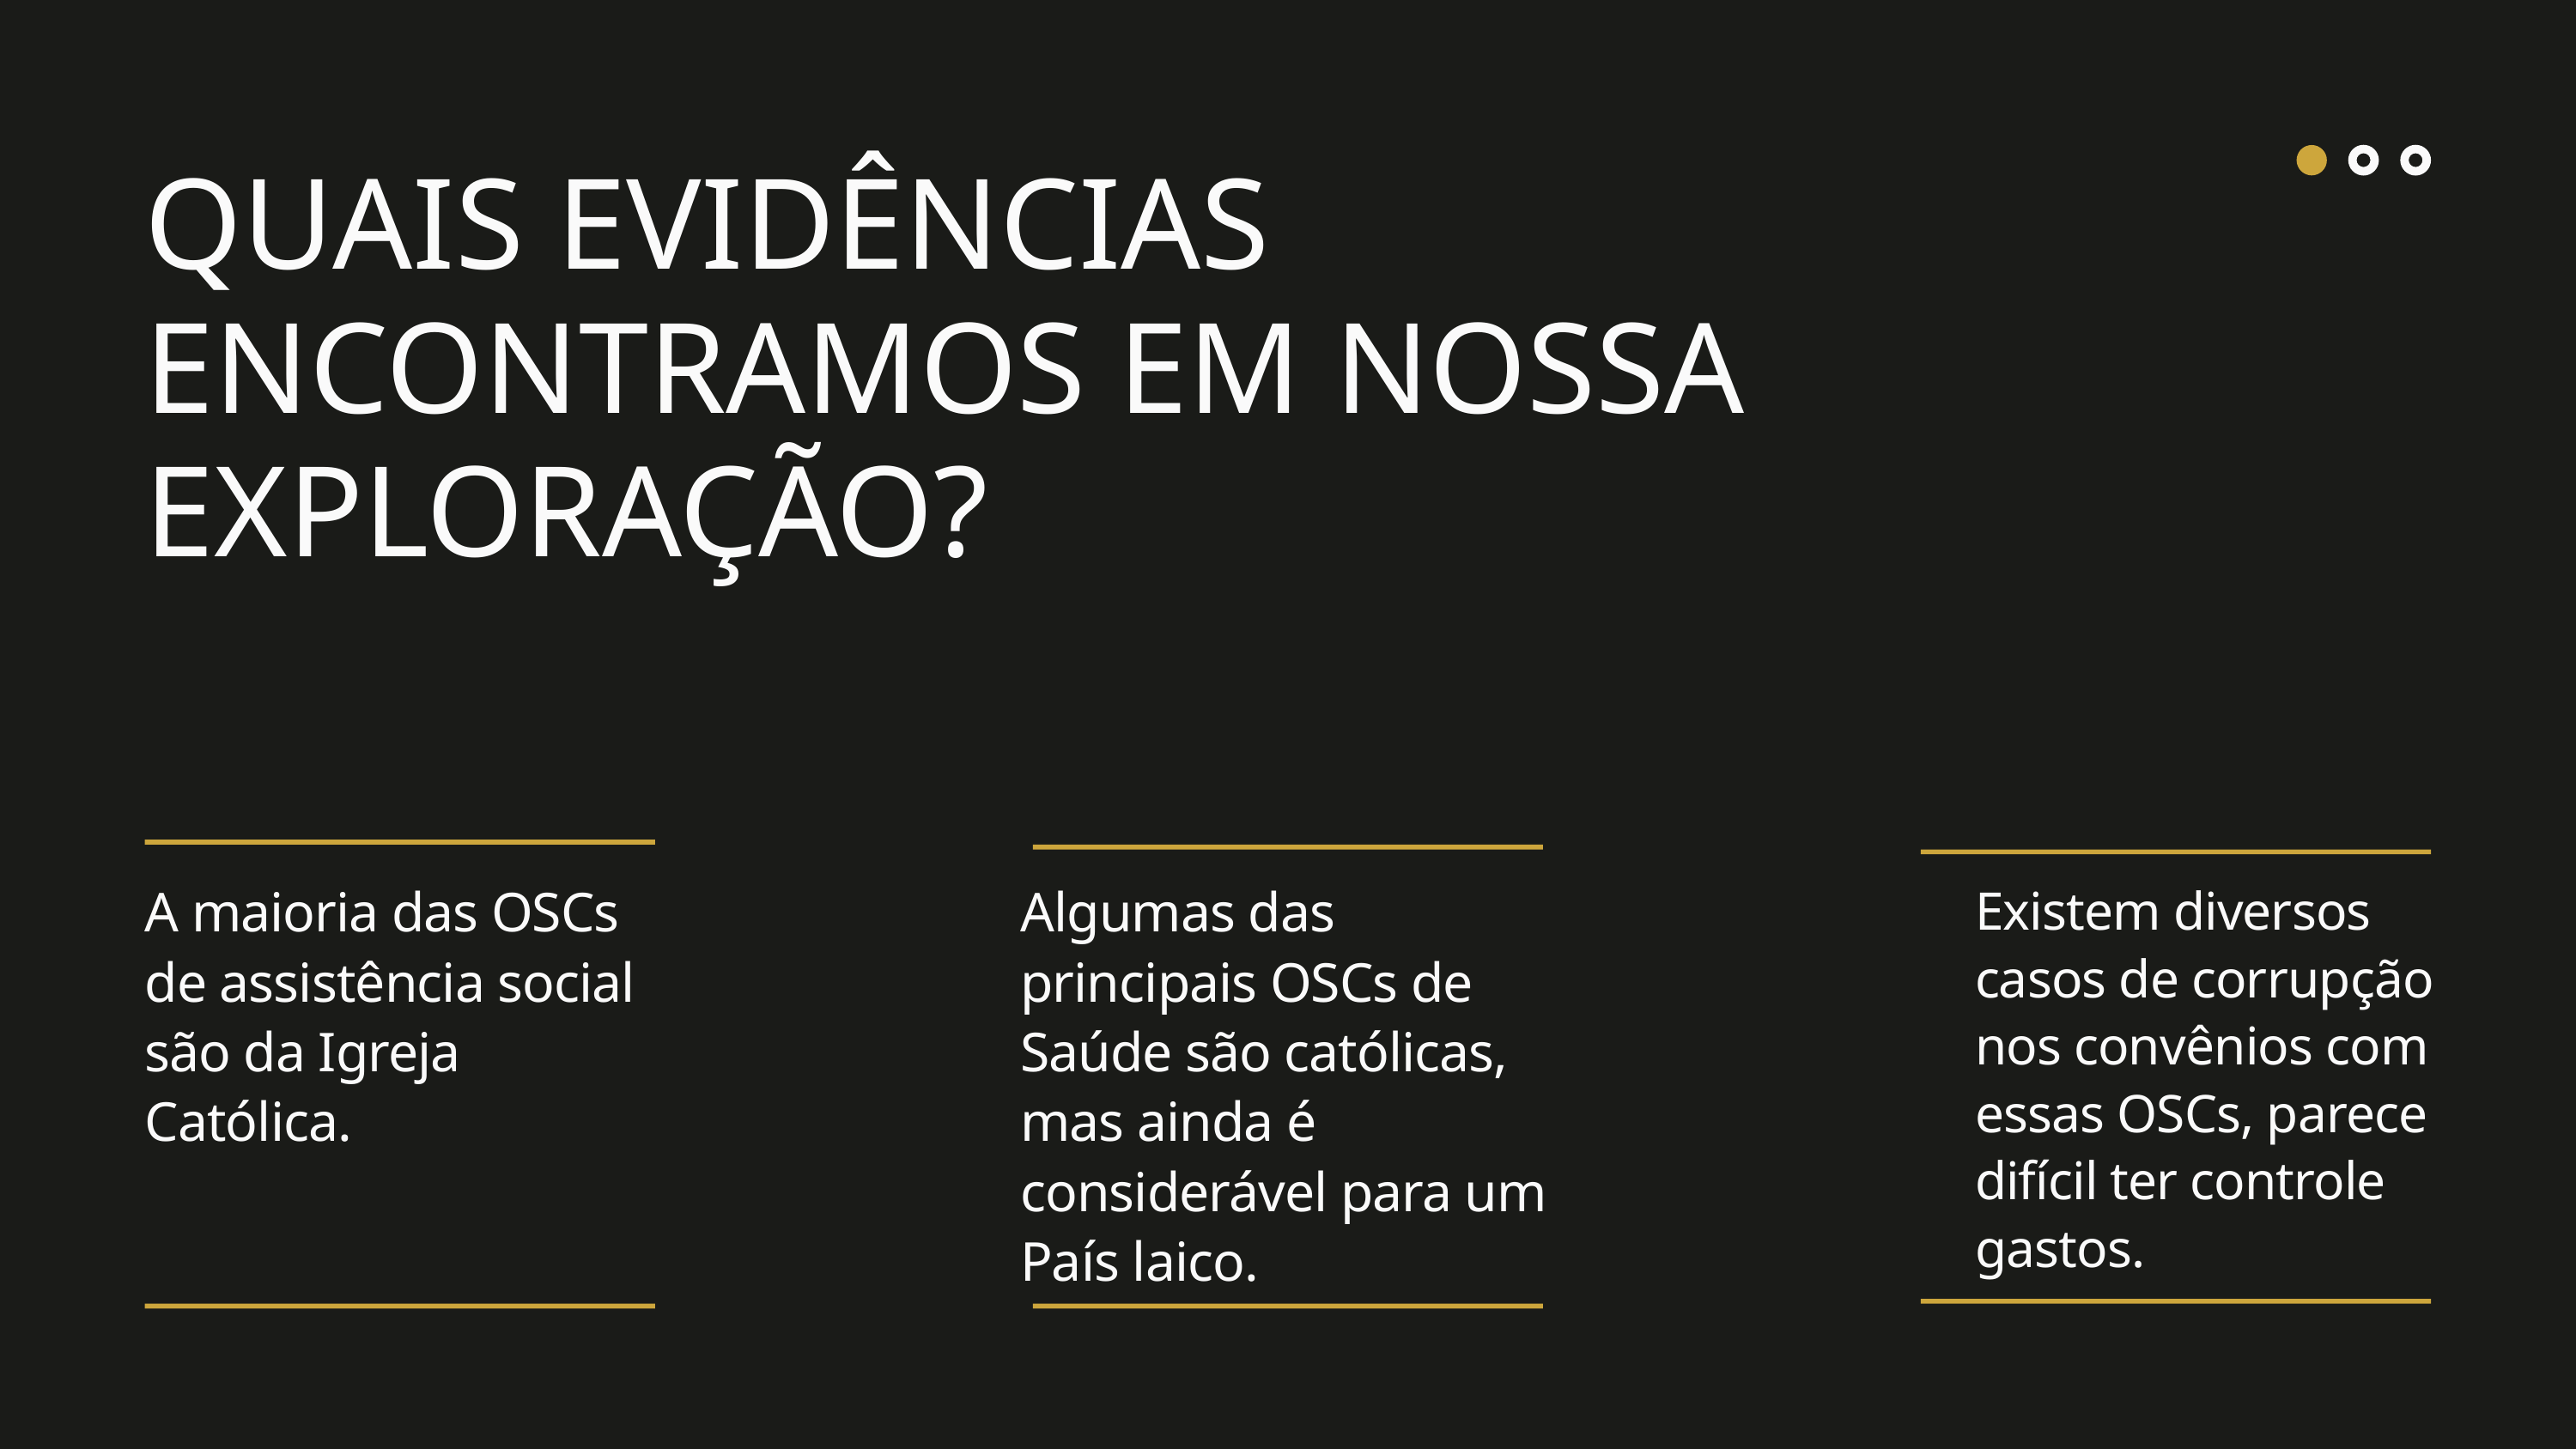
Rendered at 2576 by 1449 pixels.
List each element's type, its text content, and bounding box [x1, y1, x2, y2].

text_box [2296, 144, 2432, 176]
text_box A maioria das OSCs de assistência social são da Igreja Católica. [144, 873, 655, 1153]
text_box [144, 840, 655, 845]
text_box [1920, 849, 2432, 855]
text_box QUAIS EVIDÊNCIAS ENCONTRAMOS EM NOSSA EXPLORAÇÃO? [144, 149, 1897, 583]
text_box [1032, 844, 1543, 850]
text_box [1920, 1299, 1974, 1304]
text_box Existem diversos casos de corrupção nos convênios com essas OSCs, parece difícil ter controle gastos. [1974, 873, 2486, 1345]
text_box Algumas das principais OSCs de Saúde são católicas, mas ainda é considerável para um País laico. [1020, 873, 1557, 1361]
text_box [144, 1303, 655, 1309]
